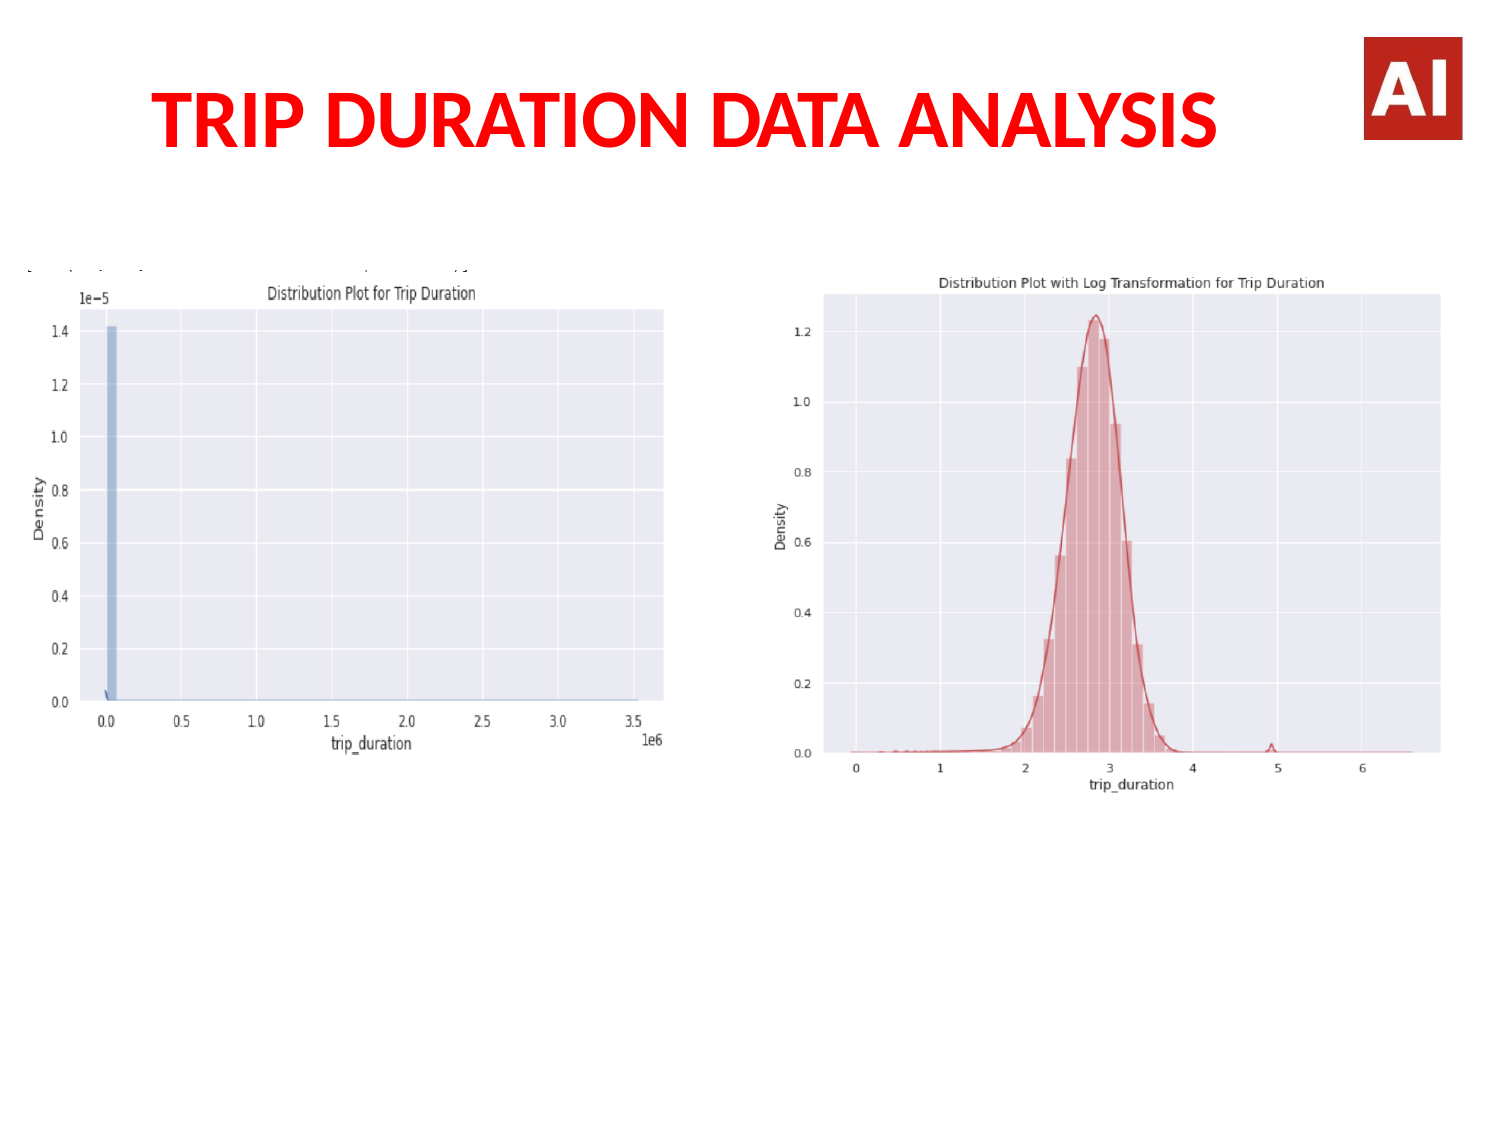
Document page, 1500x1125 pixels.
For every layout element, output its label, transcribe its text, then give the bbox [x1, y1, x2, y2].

picture [27, 270, 666, 770]
text_box [1362, 37, 1464, 140]
picture [768, 270, 1444, 800]
title TRIP DURATION DATA ANALYSIS [150, 62, 1296, 252]
